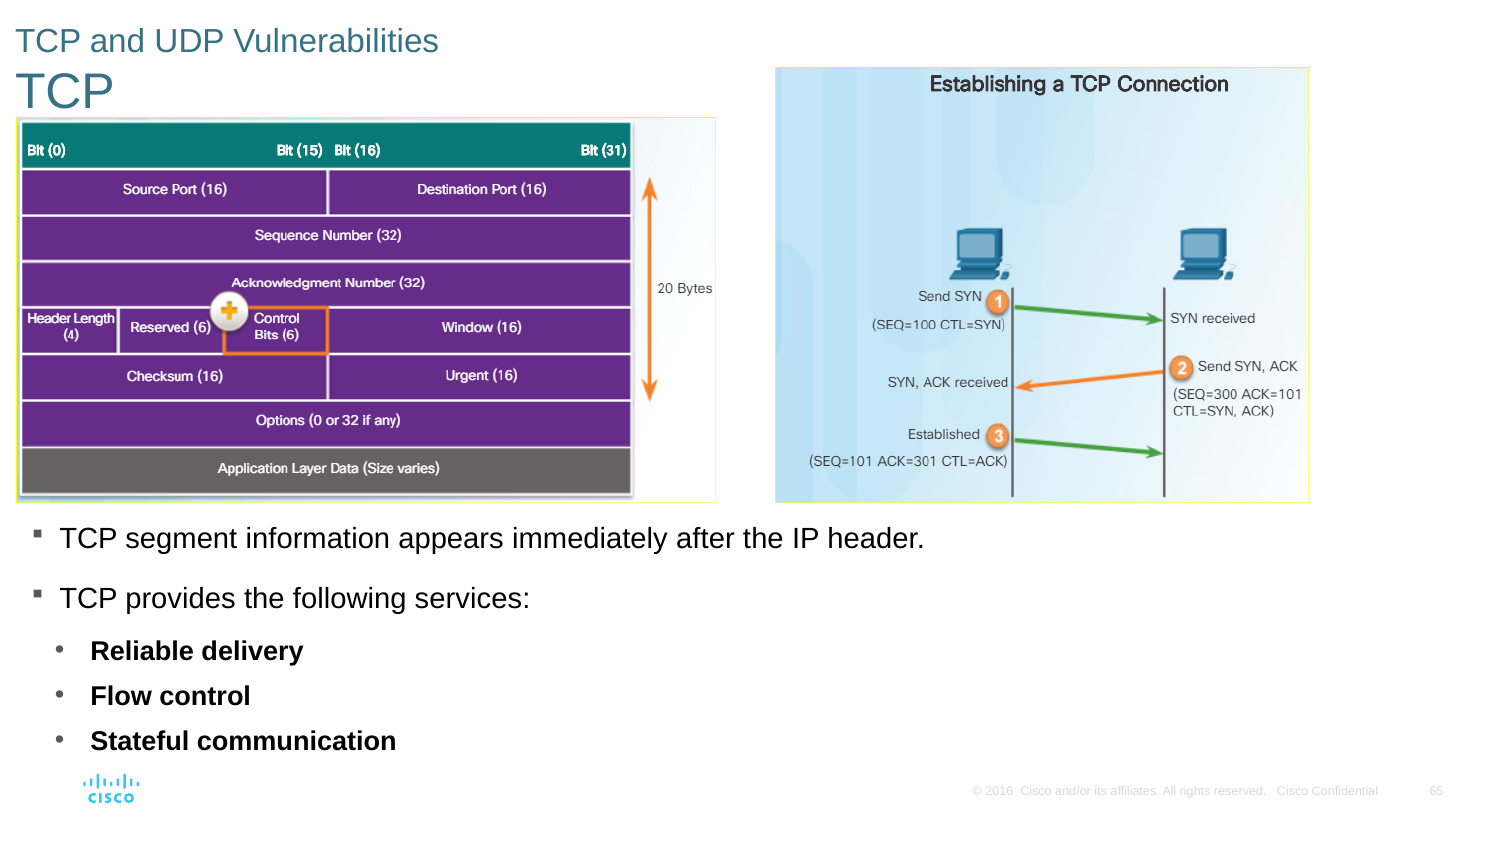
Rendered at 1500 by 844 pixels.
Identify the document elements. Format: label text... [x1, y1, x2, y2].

picture [16, 117, 716, 503]
list TCP segment information appears immediately after the IP header. TCP provides the following services: Reliable delivery Flow control Stateful communication [16, 511, 1476, 766]
picture [775, 67, 1309, 503]
title TCP and UDP Vulnerabilities TCP [0, 6, 1500, 131]
